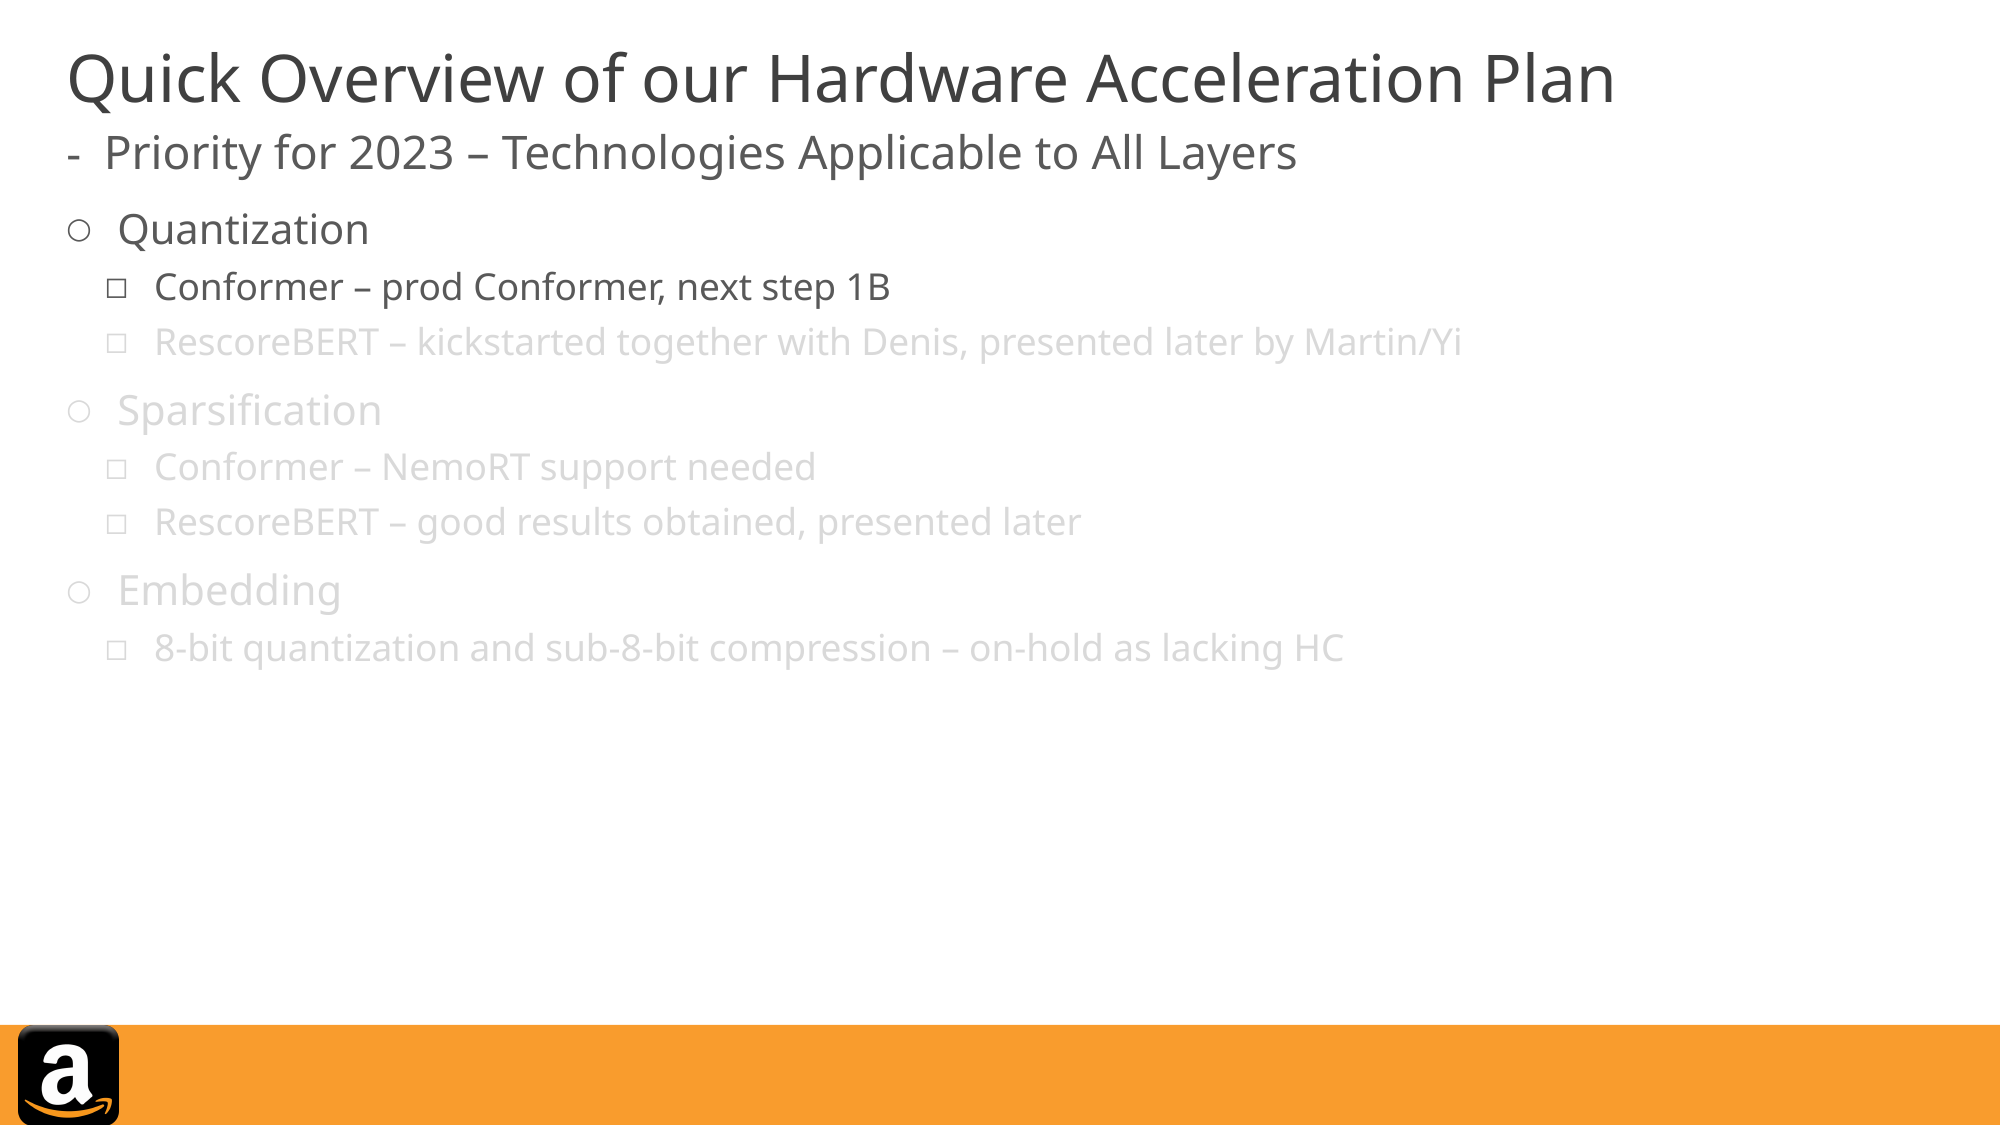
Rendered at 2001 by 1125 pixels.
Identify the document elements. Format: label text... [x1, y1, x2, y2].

picture [18, 1025, 119, 1125]
list Priority for 2023 – Technologies Applicable to All Layers [51, 127, 1949, 182]
list Quantization Conformer – prod Conformer, next step 1B RescoreBERT – kickstarted together with Denis, presented later by Martin/Yi Sparsification Conformer – NemoRT support needed RescoreBERT – good results obtained, presented later Embedding 8-bit quantization and sub-8-bit compression – on-hold as lacking HC [51, 195, 1949, 1018]
title Quick Overview of our Hardware Acceleration Plan [51, 37, 1949, 124]
